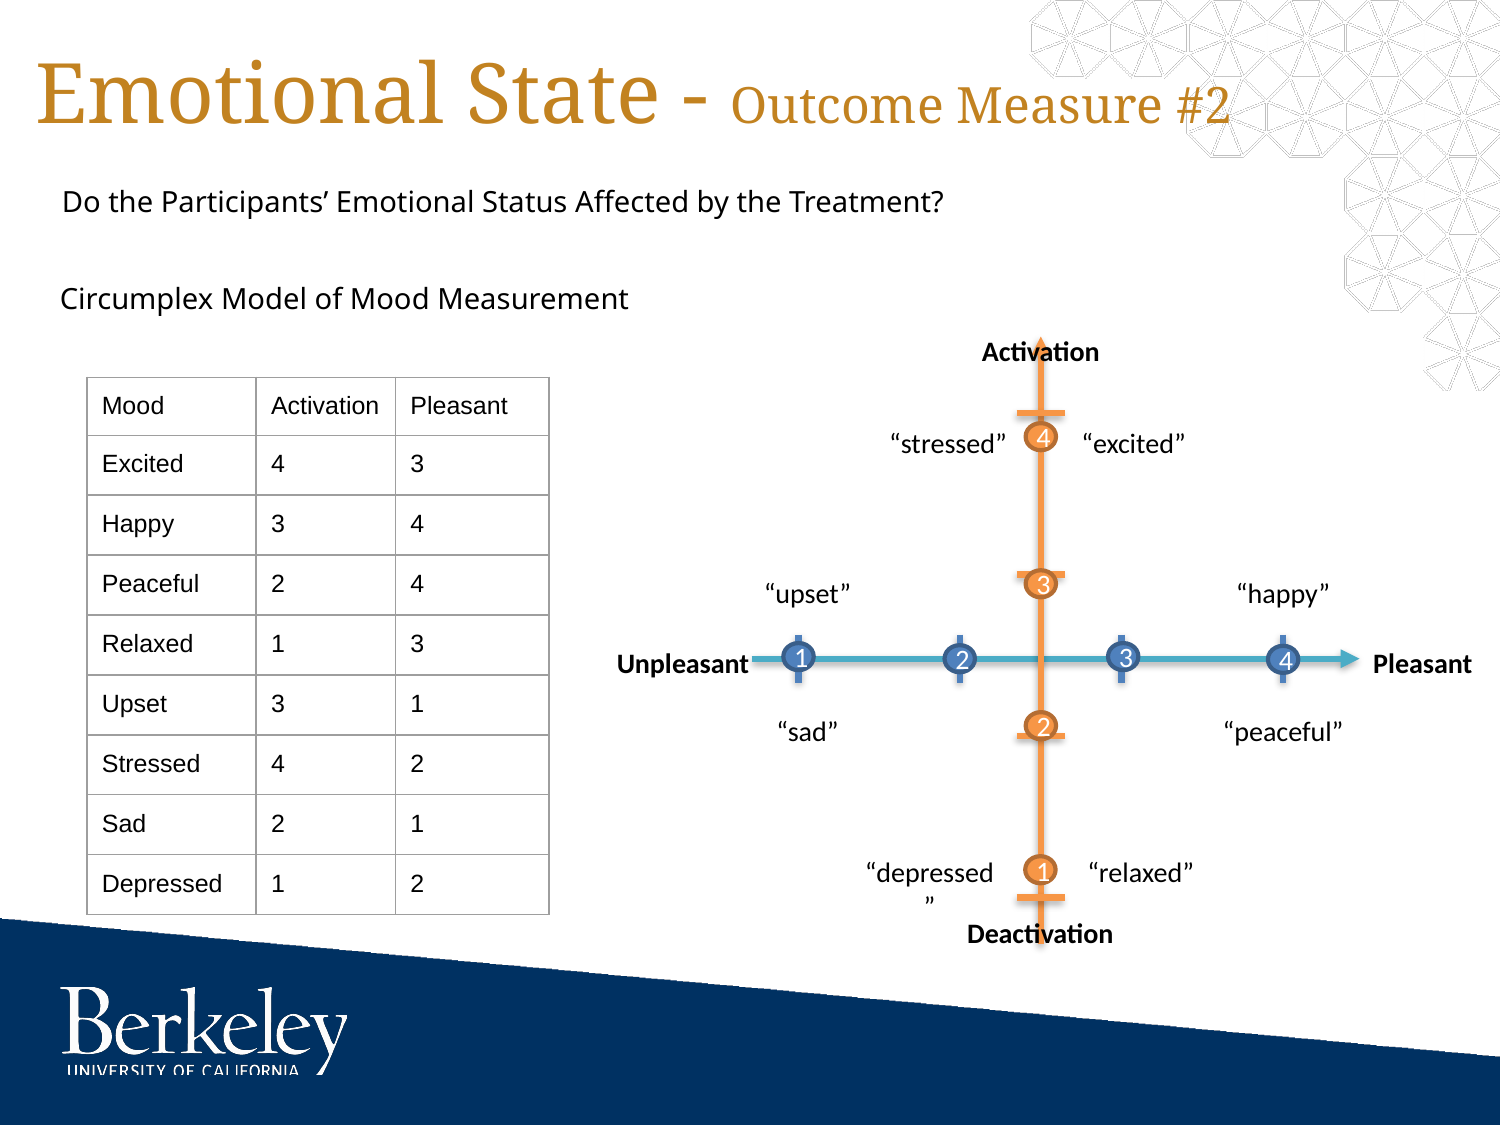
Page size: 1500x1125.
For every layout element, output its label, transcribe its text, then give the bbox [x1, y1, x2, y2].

table_cell 1 [257, 855, 395, 914]
table_cell Upset [88, 676, 255, 734]
table_cell 2 [396, 736, 548, 794]
table_cell 1 [396, 676, 548, 734]
table_cell 2 [257, 795, 395, 854]
table_cell Relaxed [88, 616, 255, 674]
picture [0, 918, 1500, 1125]
table_cell Peaceful [88, 556, 255, 614]
table_cell Excited [88, 436, 255, 494]
text_box Circumplex Model of Mood Measurement [44, 265, 734, 998]
table_cell 2 [257, 556, 395, 614]
table_header Activation [257, 378, 395, 435]
table_cell 4 [257, 736, 395, 794]
table_cell 4 [396, 556, 548, 614]
table_cell 1 [396, 795, 548, 854]
text_box Do the Participants’ Emotional Status Affected by the Treatment? [46, 168, 1226, 251]
table_cell 3 [396, 436, 548, 494]
table_cell Sad [88, 795, 255, 854]
table_cell 3 [257, 676, 395, 734]
table_cell Depressed [88, 855, 255, 914]
table_header Pleasant [396, 378, 548, 435]
table_cell 2 [396, 855, 548, 914]
table_header Mood [88, 378, 255, 435]
table_cell Happy [88, 496, 255, 554]
table_cell 3 [396, 616, 548, 674]
table_cell 4 [257, 436, 395, 494]
table_cell 3 [257, 496, 395, 554]
text_box Emotional State - Outcome Measure #2 [20, 26, 1482, 155]
picture [1029, 0, 1500, 326]
table_cell 1 [257, 616, 395, 674]
table_cell Stressed [88, 736, 255, 794]
table_cell 4 [396, 496, 548, 554]
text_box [597, 326, 1500, 992]
